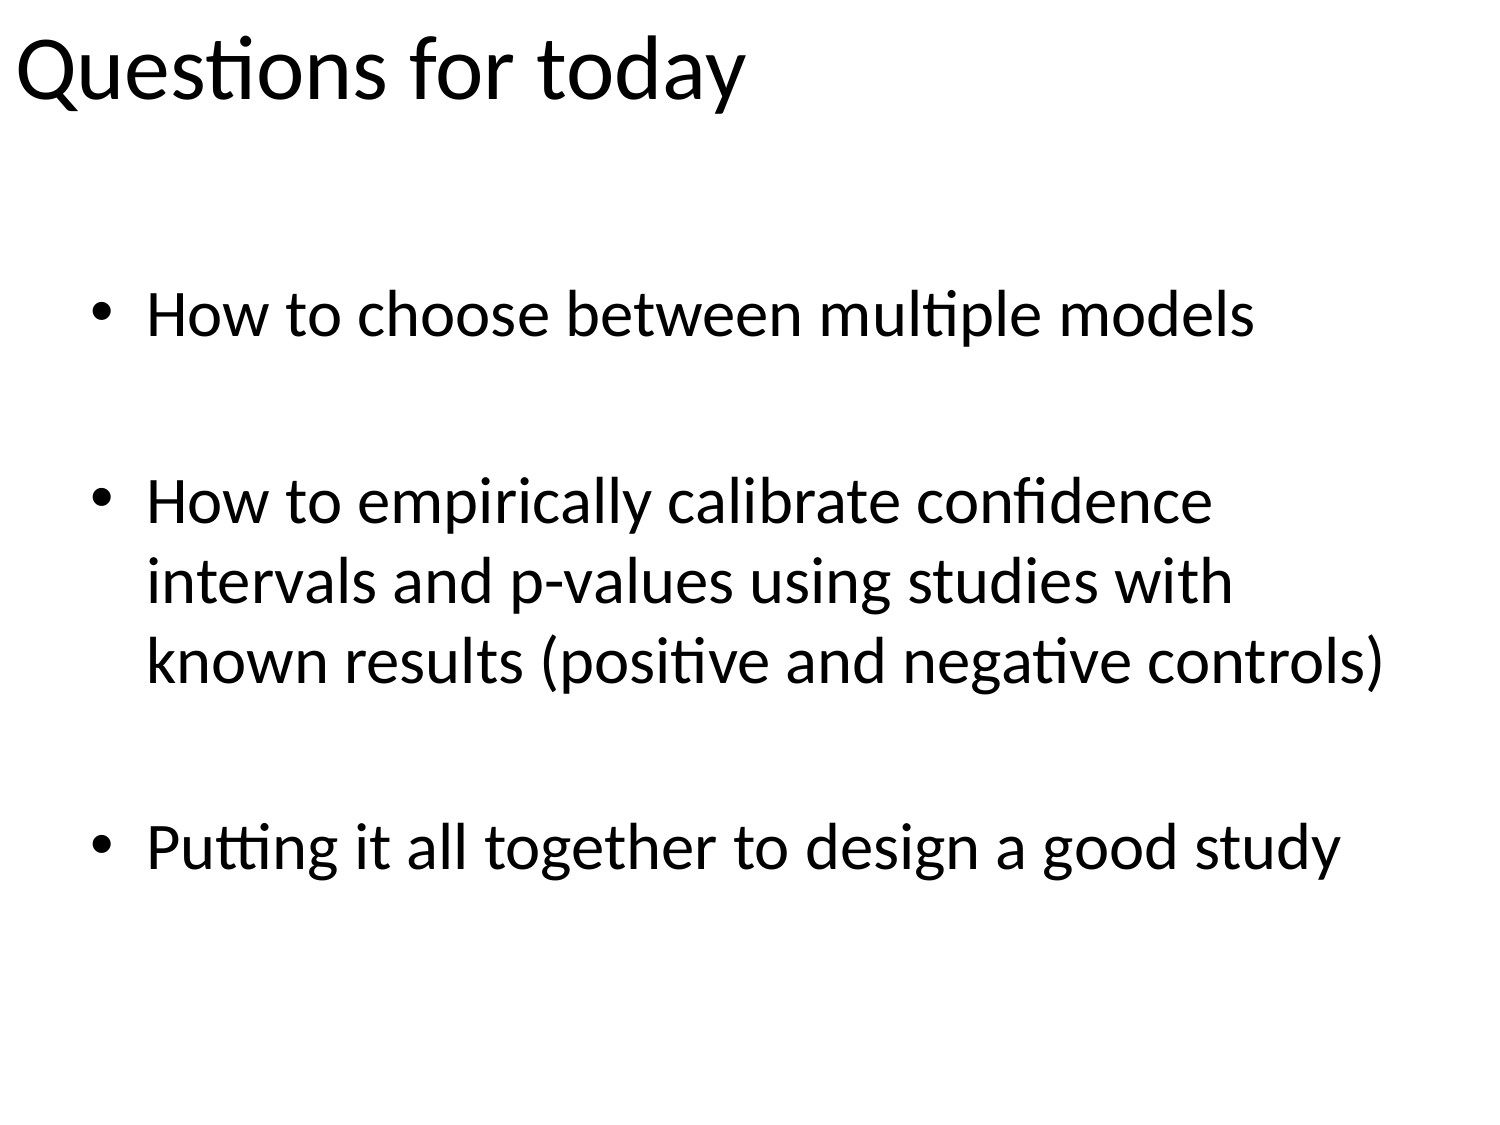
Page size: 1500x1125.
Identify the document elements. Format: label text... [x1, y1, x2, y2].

list How to choose between multiple models How to empirically calibrate confidence intervals and p-values using studies with known results (positive and negative controls) Putting it all together to design a good study [75, 262, 1425, 1005]
title Questions for today [0, 0, 1425, 188]
